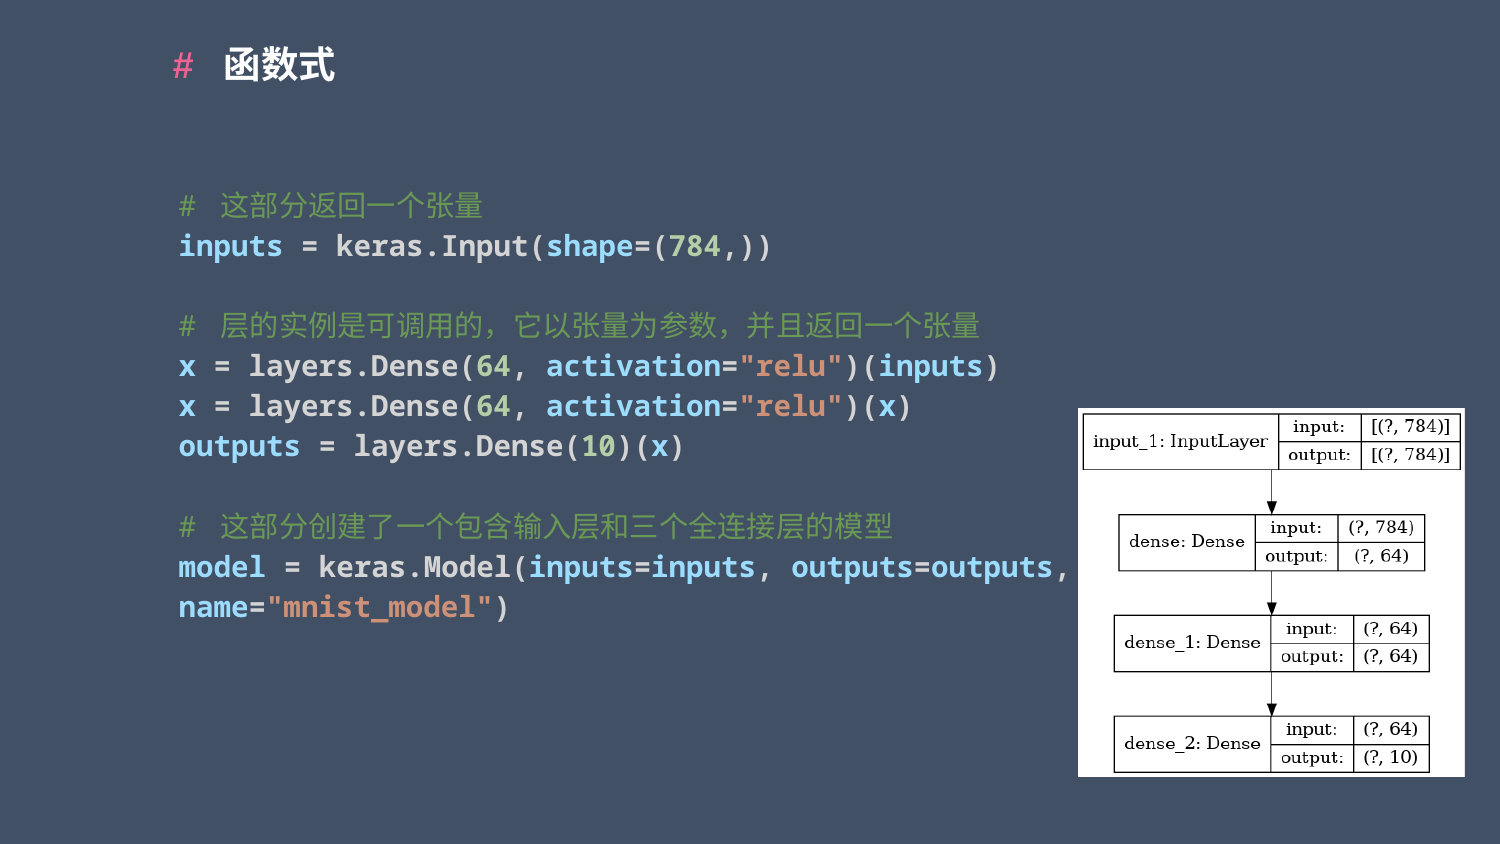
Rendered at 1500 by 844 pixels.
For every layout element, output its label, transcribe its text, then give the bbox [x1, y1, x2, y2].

text_box # 函数式 [163, 32, 1337, 102]
subtitle # 这部分返回一个张量 inputs = keras.Input(shape=(784,)) # 层的实例是可调用的，它以张量为参数，并且返回一个张量 x = layers.Dense(64, activation="relu")(inputs) x = layers.Dense(64, activation="relu")(x) outputs = layers.Dense(10)(x) # 这部分创建了一个包含输入层和三个全连接层的模型 model = keras.Model(inputs=inputs, outputs=outputs, name="mnist_model") [163, 166, 1112, 650]
picture [1078, 407, 1465, 778]
